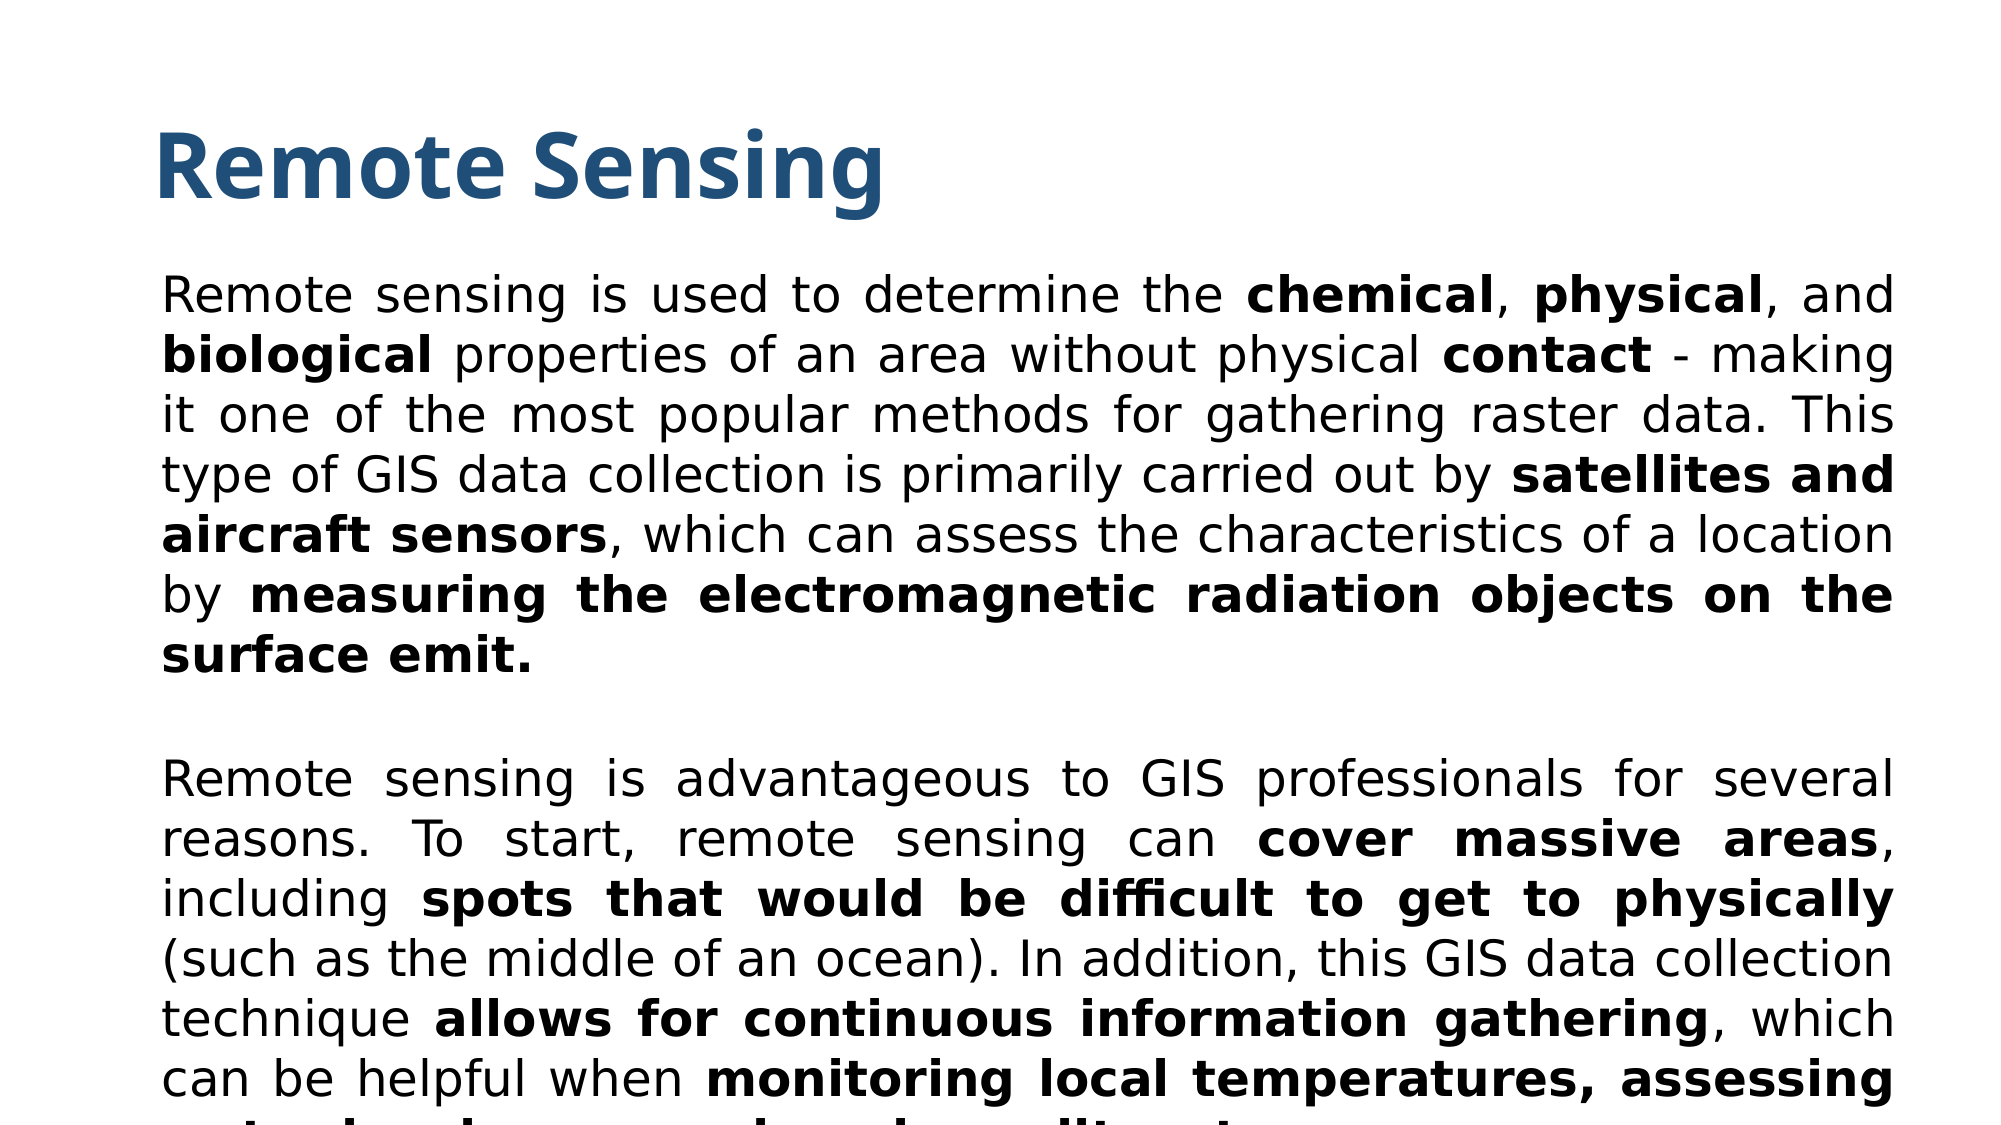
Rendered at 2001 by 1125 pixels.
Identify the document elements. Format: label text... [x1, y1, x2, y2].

title Remote Sensing [137, 59, 1863, 278]
text_box Remote sensing is used to determine the chemical, physical, and biological properties of an area without physical contact - making it one of the most popular methods for gathering raster data. This type of GIS data collection is primarily carried out by satellites and aircraft sensors, which can assess the characteristics of a location by measuring the electromagnetic radiation objects on the surface emit. Remote sensing is advantageous to GIS professionals for several reasons. To start, remote sensing can cover massive areas, including spots that would be difficult to get to physically (such as the middle of an ocean). In addition, this GIS data collection technique allows for continuous information gathering, which can be helpful when monitoring local temperatures, assessing water levels, measuring air quality, etc. [159, 260, 1897, 966]
